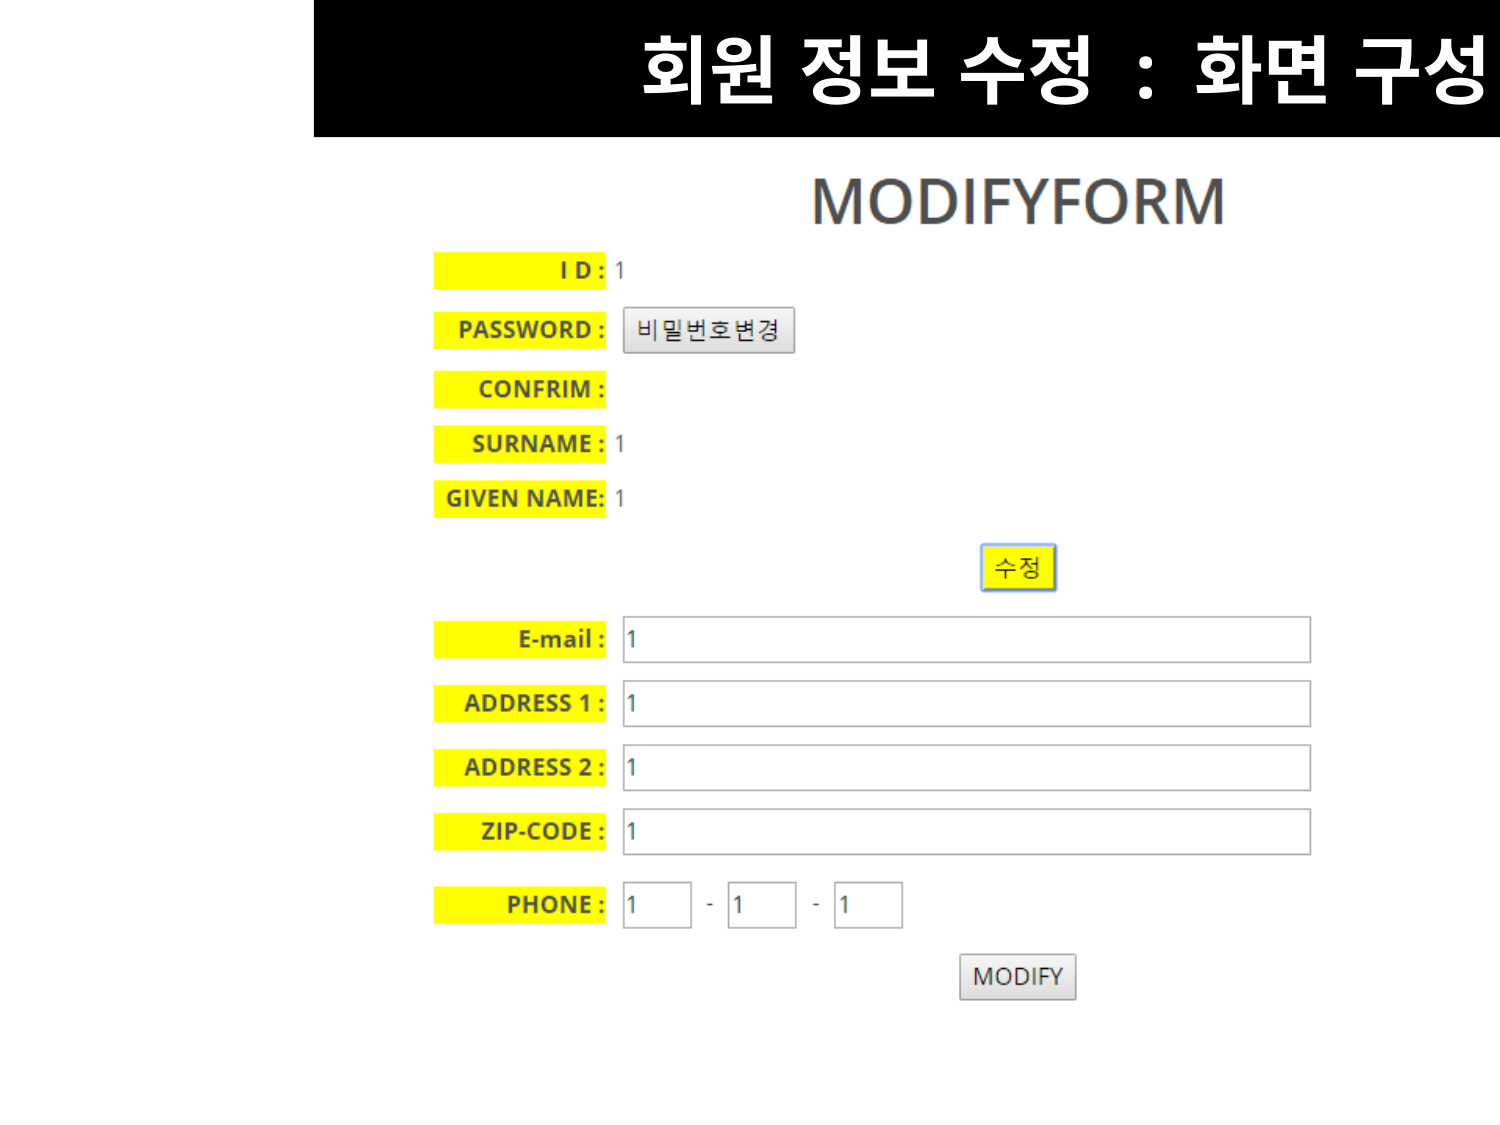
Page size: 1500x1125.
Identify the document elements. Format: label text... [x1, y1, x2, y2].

picture [395, 136, 1381, 1013]
text_box 회원 정보 수정 : 화면 구성 [312, 0, 1500, 139]
